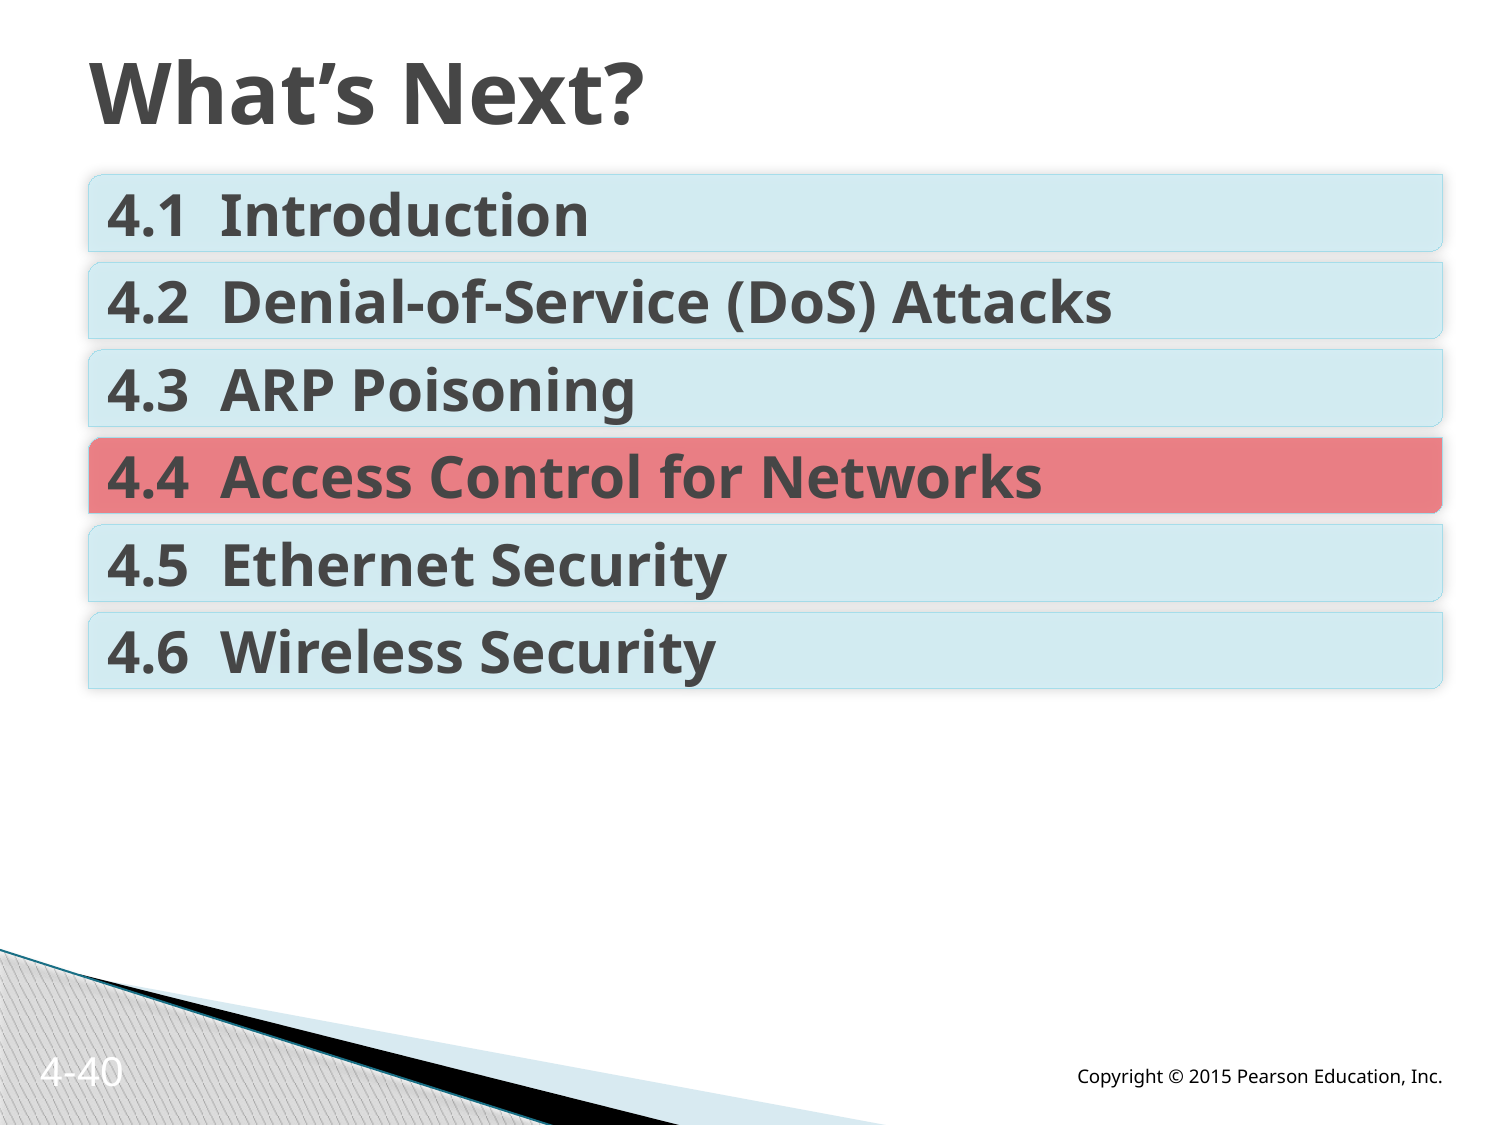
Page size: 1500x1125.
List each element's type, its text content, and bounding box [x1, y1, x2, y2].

text_box 4.2 Denial-of-Service (DoS) Attacks [88, 262, 1443, 339]
title What’s Next? [75, 24, 1425, 155]
text_box 4.3 ARP Poisoning [88, 349, 1443, 427]
text_box 4.4 Access Control for Networks [88, 437, 1443, 514]
text_box 4.6 Wireless Security [88, 612, 1443, 689]
text_box 4.5 Ethernet Security [88, 524, 1443, 602]
text_box 4.1 Introduction [88, 174, 1443, 252]
slide_number 4-40 [24, 1037, 175, 1100]
